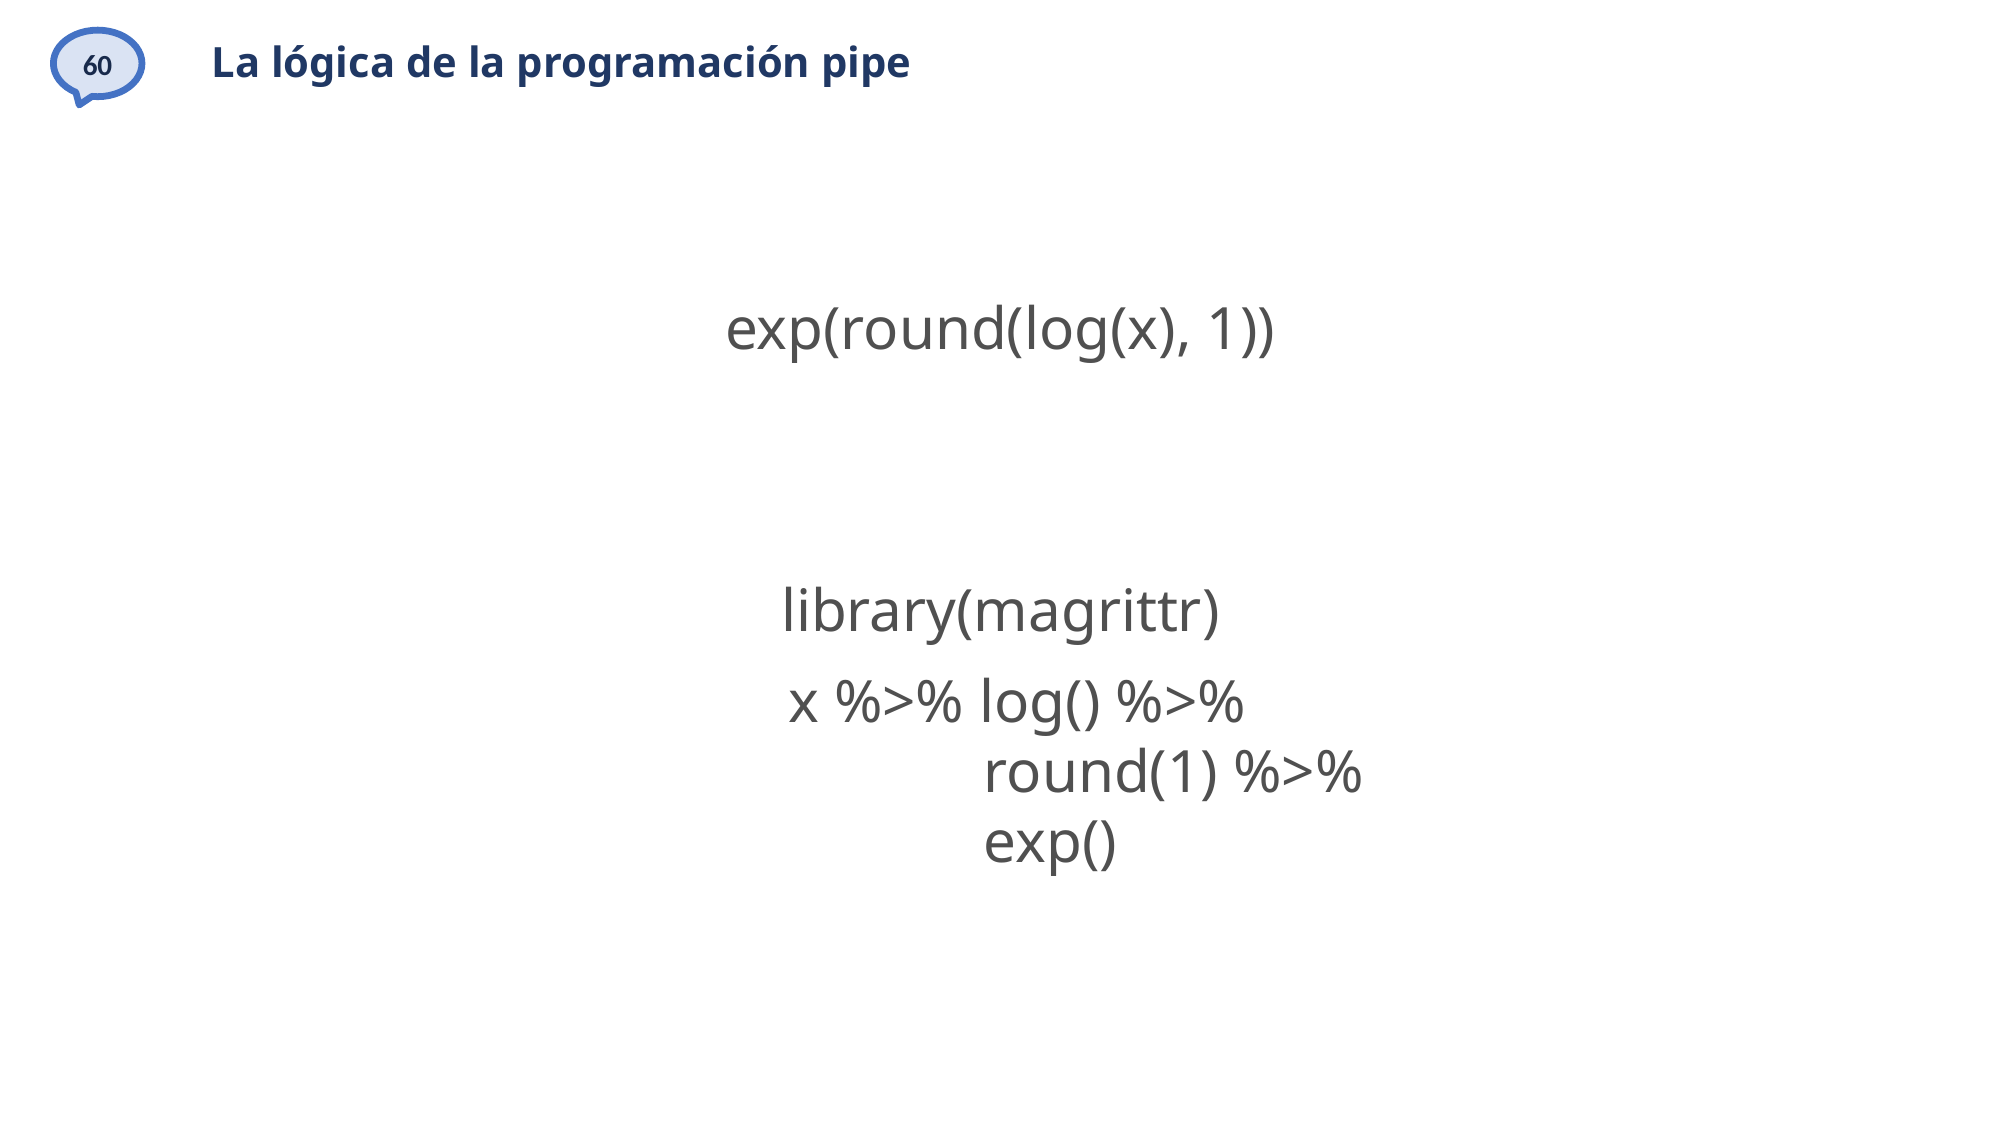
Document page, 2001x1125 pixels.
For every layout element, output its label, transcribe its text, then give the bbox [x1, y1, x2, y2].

slide_number 60 [35, 25, 160, 102]
title La lógica de la programación pipe [196, 33, 1813, 96]
text_box x %>% log() %>% round(1) %>% exp() [773, 656, 1394, 882]
text_box exp(round(log(x), 1)) [710, 283, 1290, 369]
text_box library(magrittr) [766, 565, 1235, 651]
